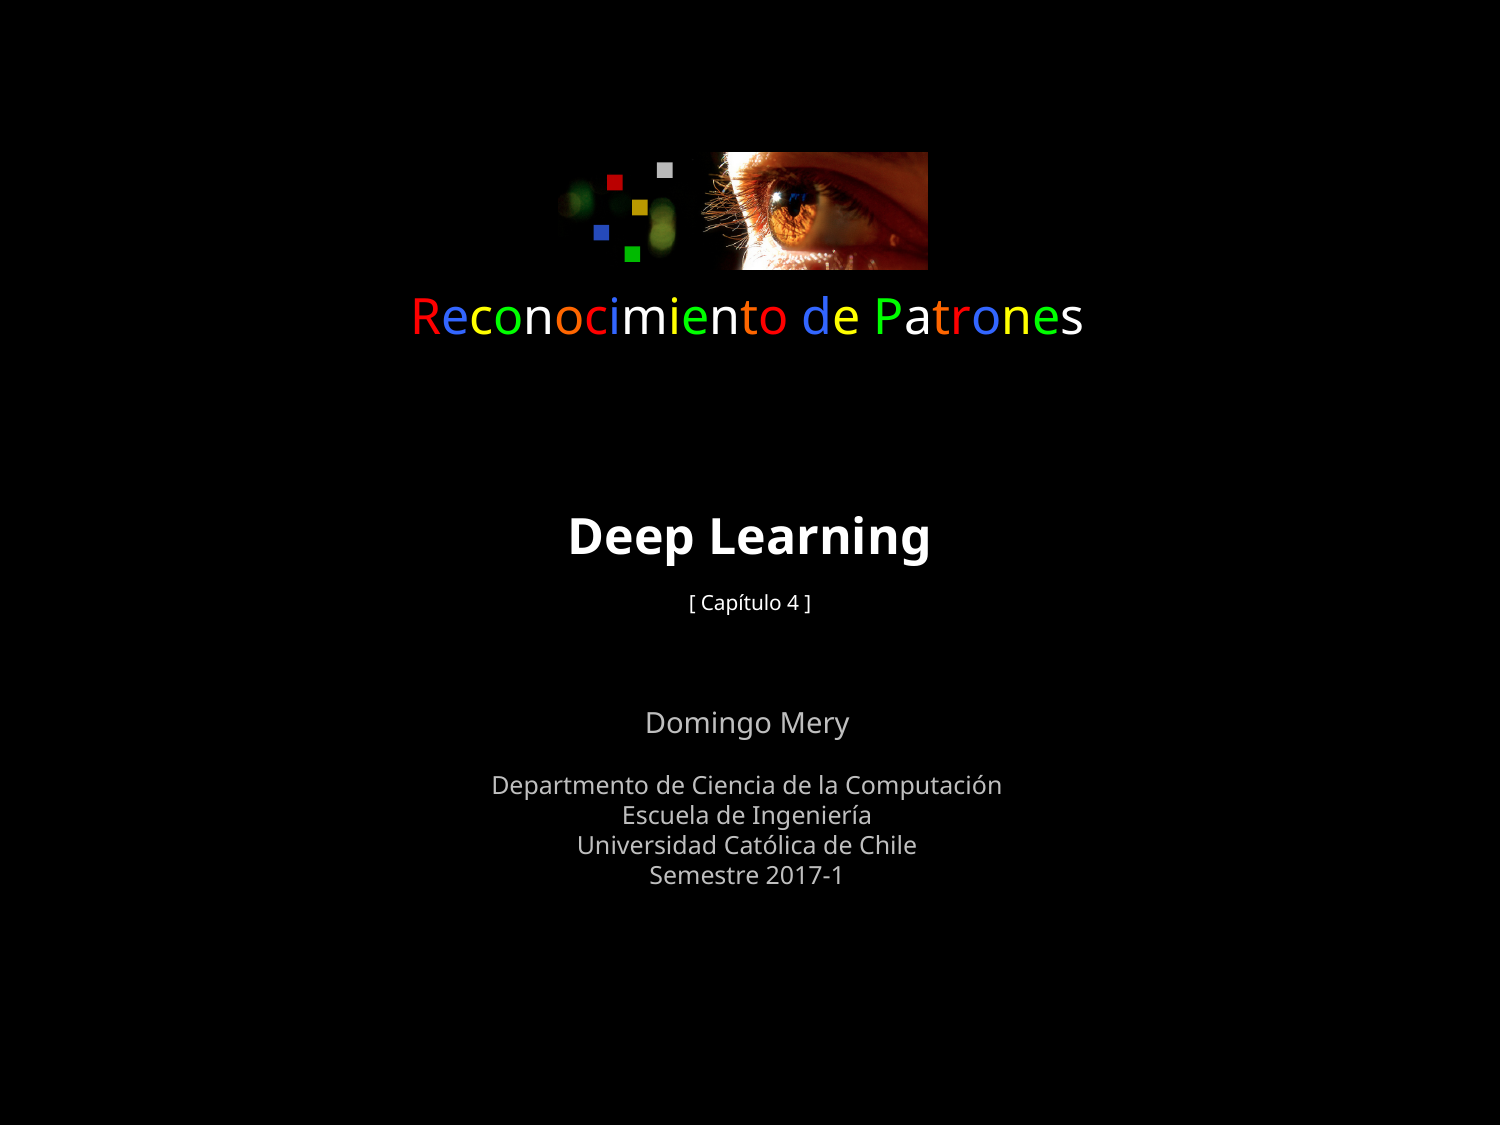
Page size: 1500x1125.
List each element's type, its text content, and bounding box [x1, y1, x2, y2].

text_box Deep Learning [ Capítulo 4 ] [0, 497, 1500, 622]
text_box Reconocimiento de Patrones Domingo Mery Departmento de Ciencia de la Computación Escuela de Ingeniería Universidad Católica de Chile Semestre 2017-1 [395, 277, 1099, 497]
text_box Reconocimiento de Patrones Domingo Mery Departmento de Ciencia de la Computación Escuela de Ingeniería Universidad Católica de Chile Semestre 2017-1 [395, 622, 1099, 897]
picture [557, 152, 928, 270]
